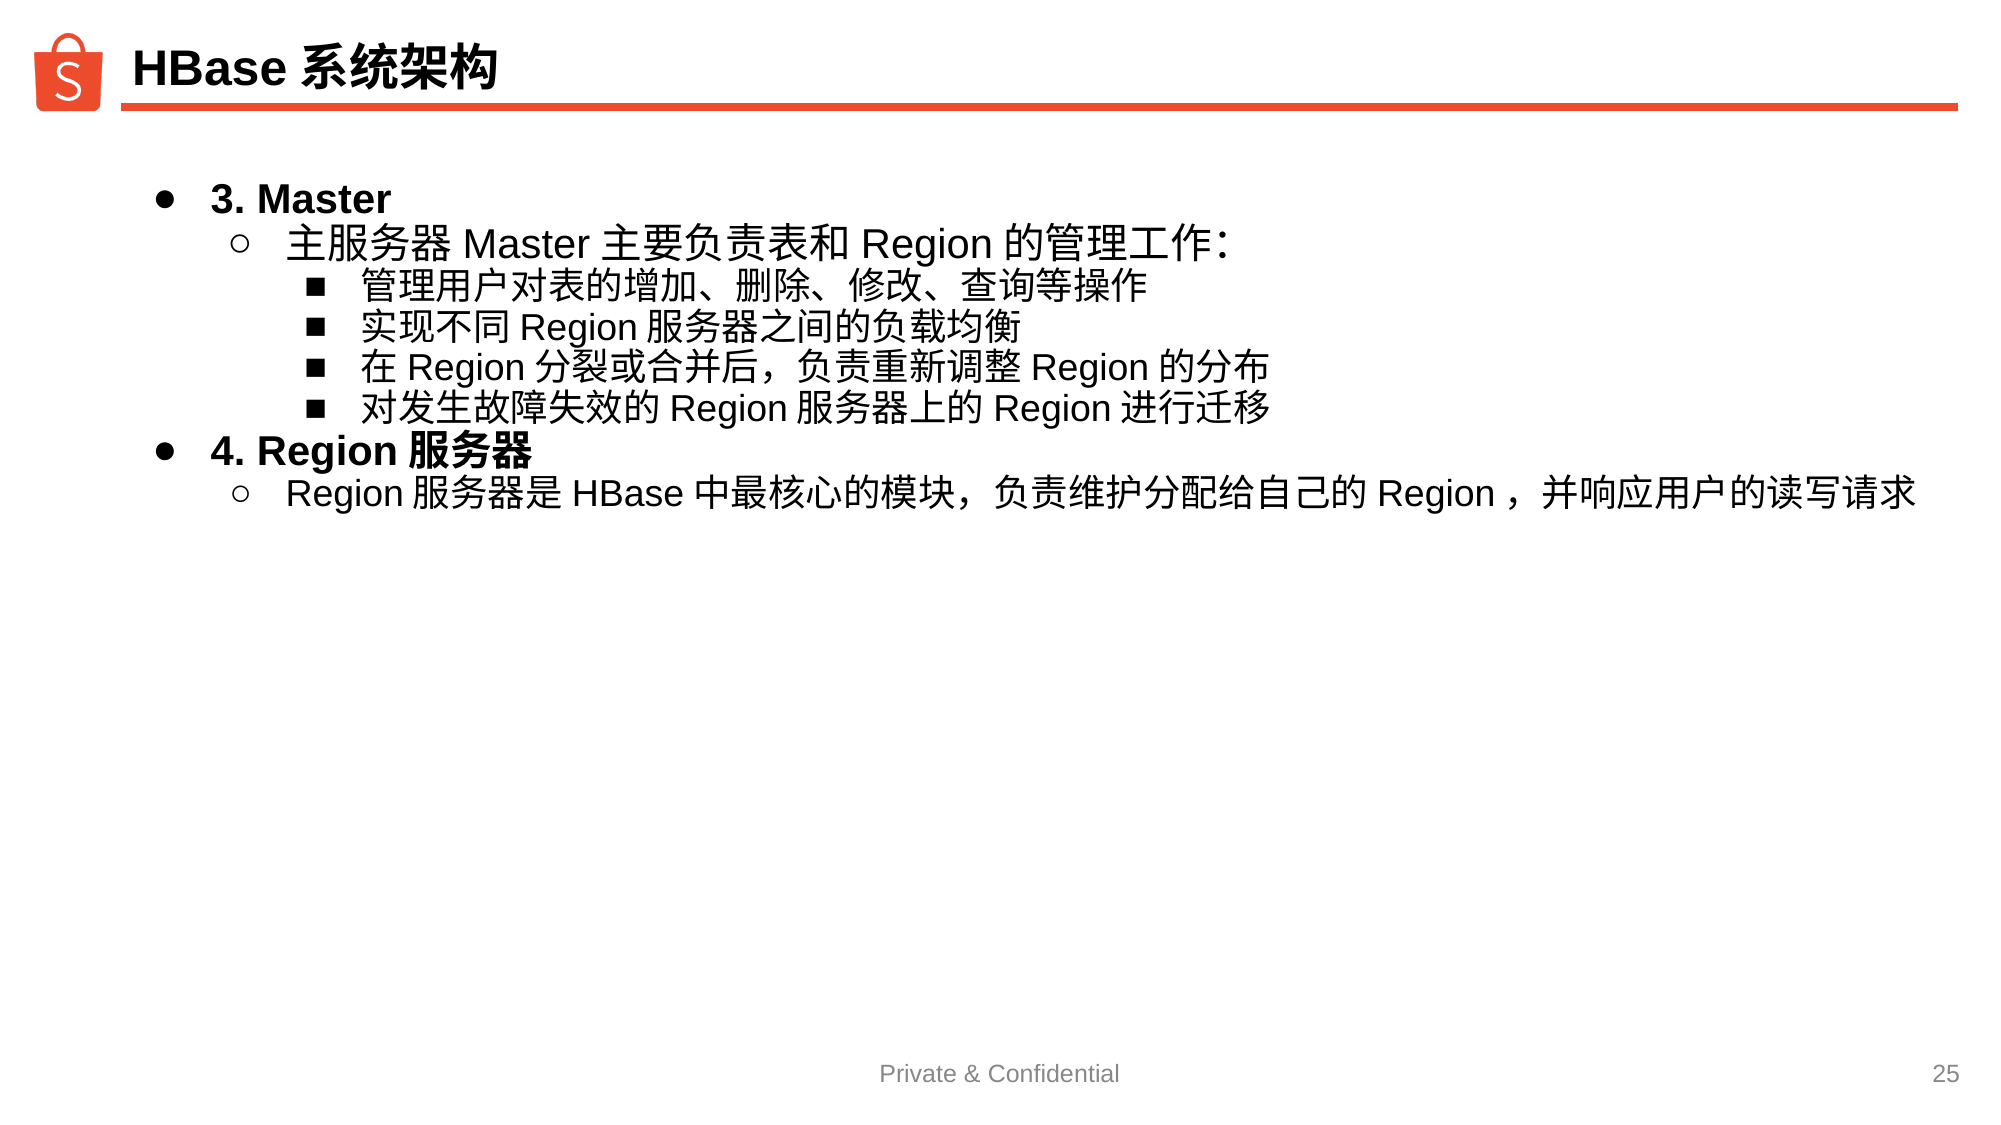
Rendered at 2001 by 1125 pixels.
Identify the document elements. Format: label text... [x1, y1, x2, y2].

text_box 3. Master 主服务器Master主要负责表和Region的管理工作： 管理用户对表的增加、删除、修改、查询等操作 实现不同Region服务器之间的负载均衡 在Region分裂或合并后，负责重新调整Region的分布 对发生故障失效的Region服务器上的Region进行迁移 4. Region服务器 Region服务器是HBase中最核心的模块，负责维护分配给自己的Region，并响应用户的读写请求 [120, 162, 1954, 598]
picture [34, 33, 108, 115]
text_box Private & Confidential [669, 1050, 1330, 1095]
title HBase系统架构 [120, 12, 1884, 108]
slide_number ‹#› [1909, 1051, 1968, 1095]
